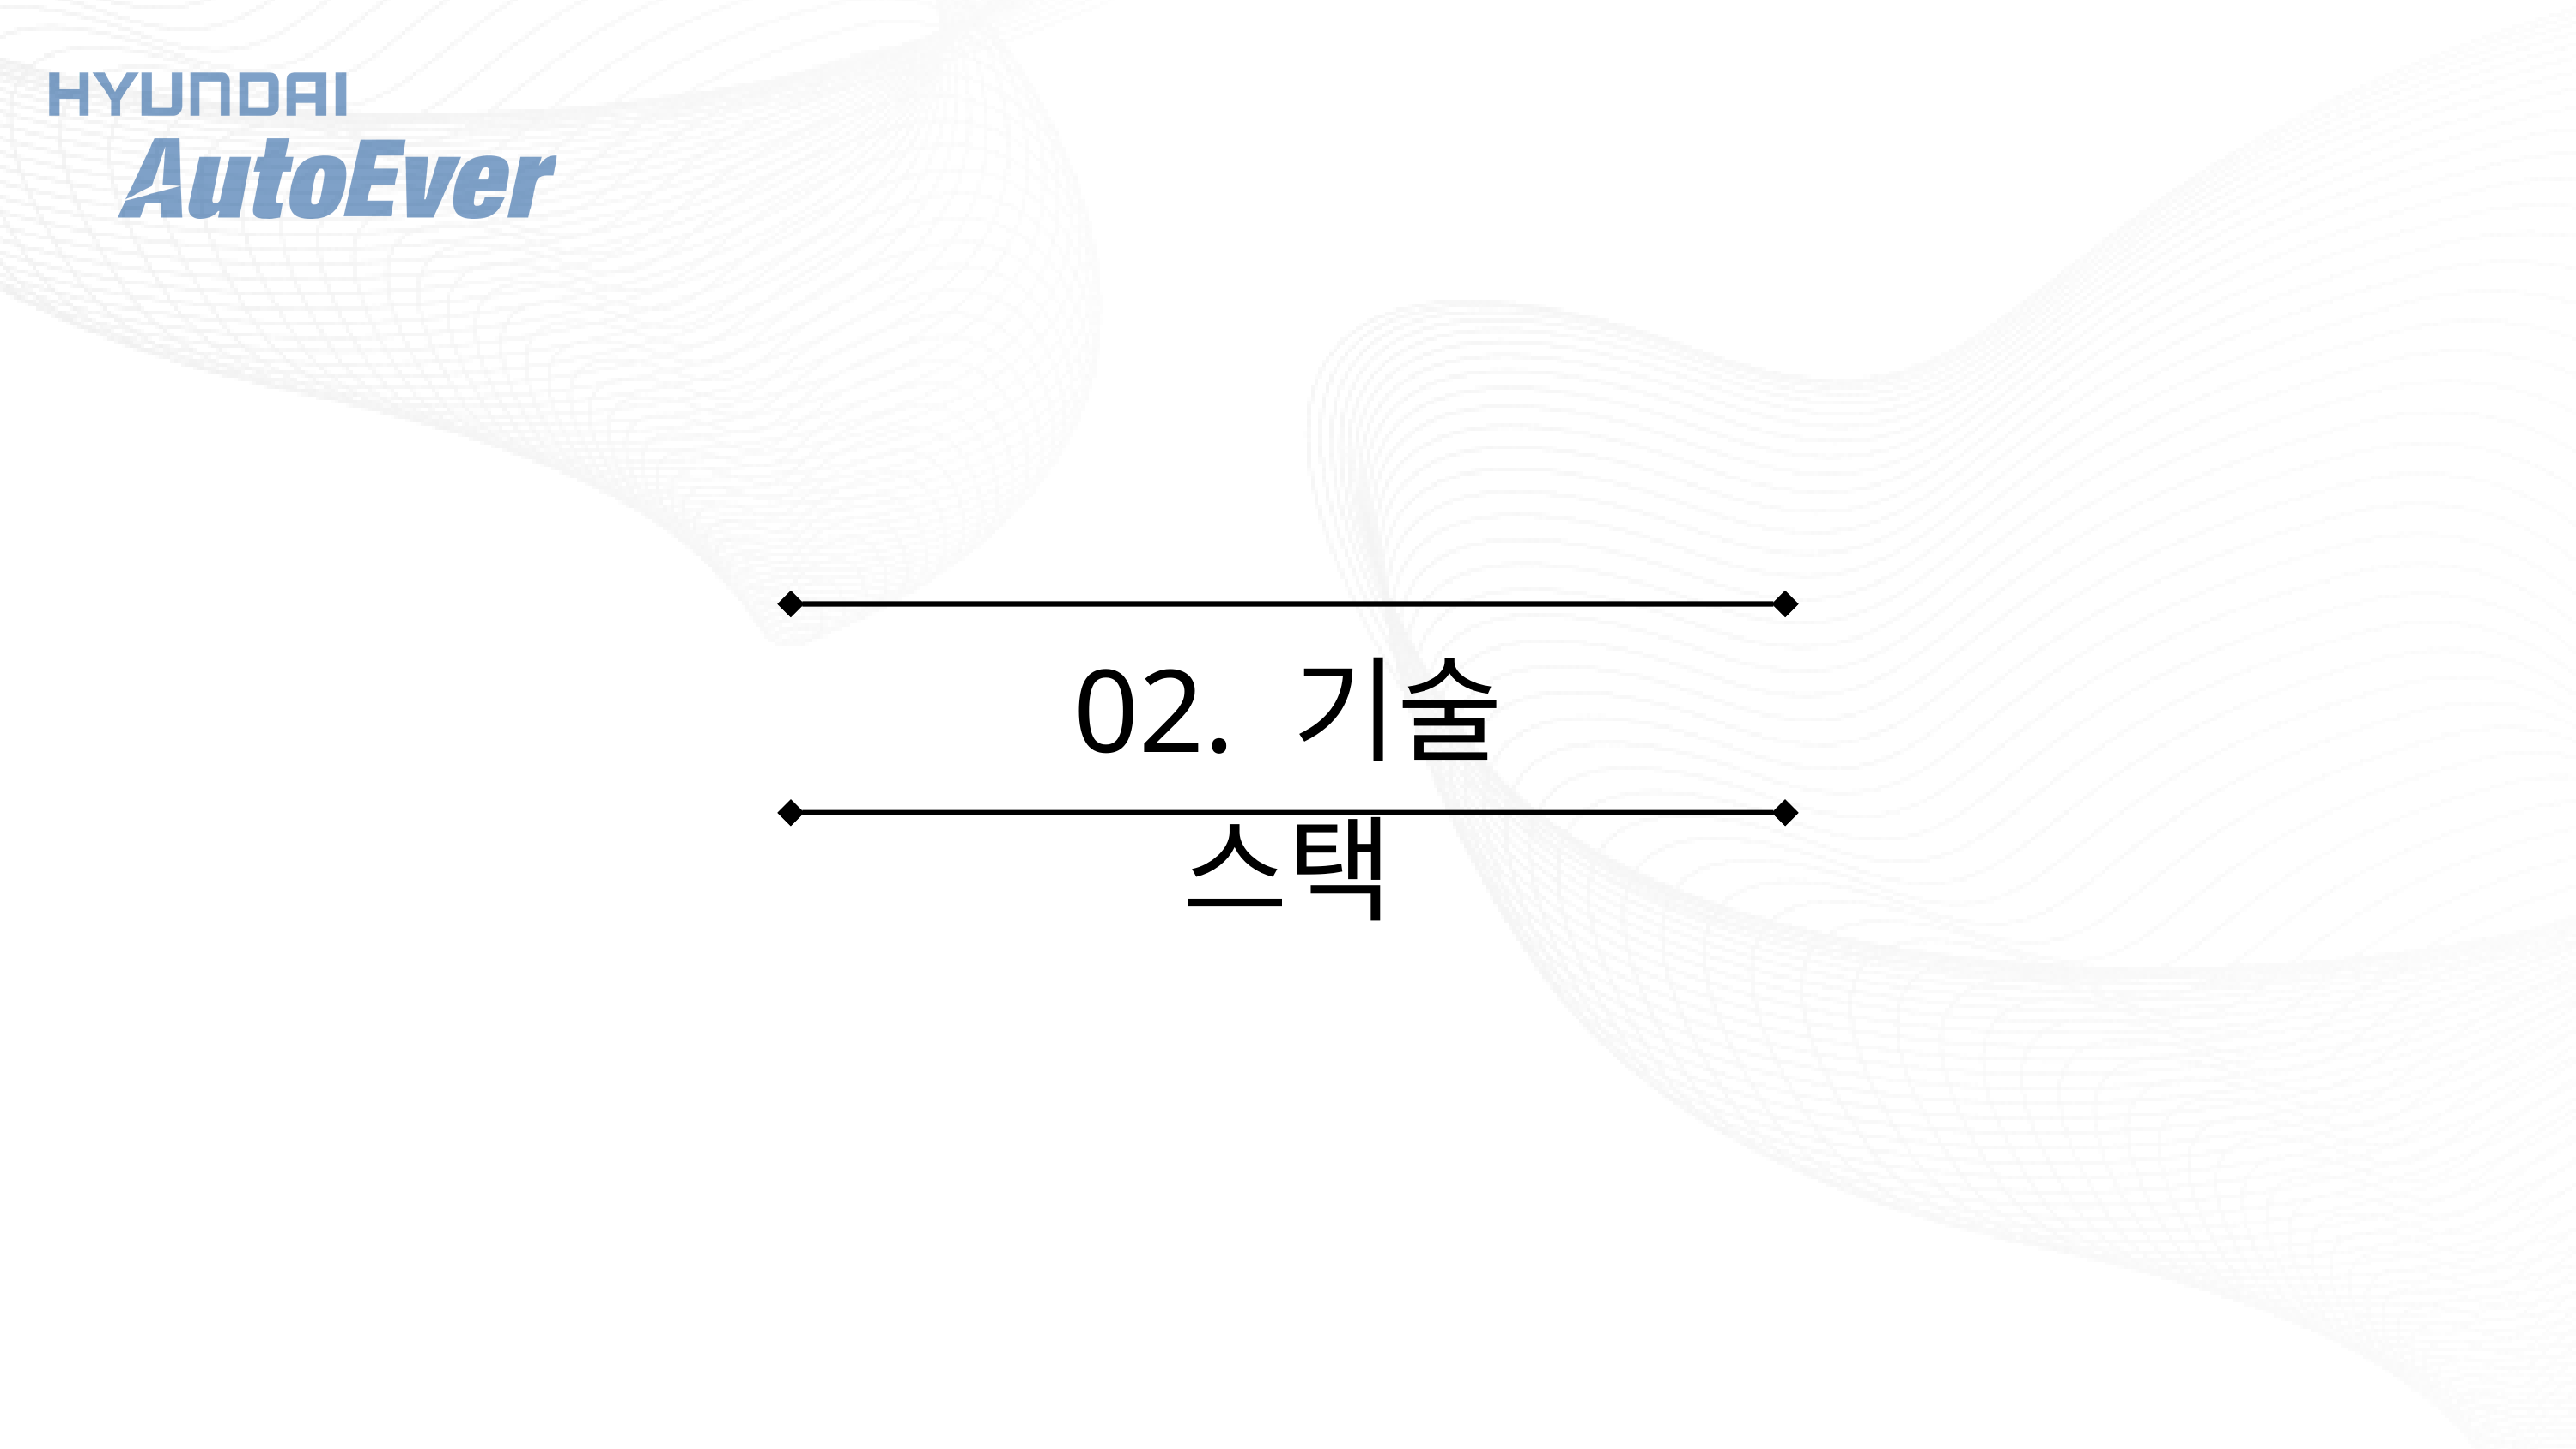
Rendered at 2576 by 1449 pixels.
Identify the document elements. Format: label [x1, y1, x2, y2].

text_box [0, 0, 2576, 1449]
